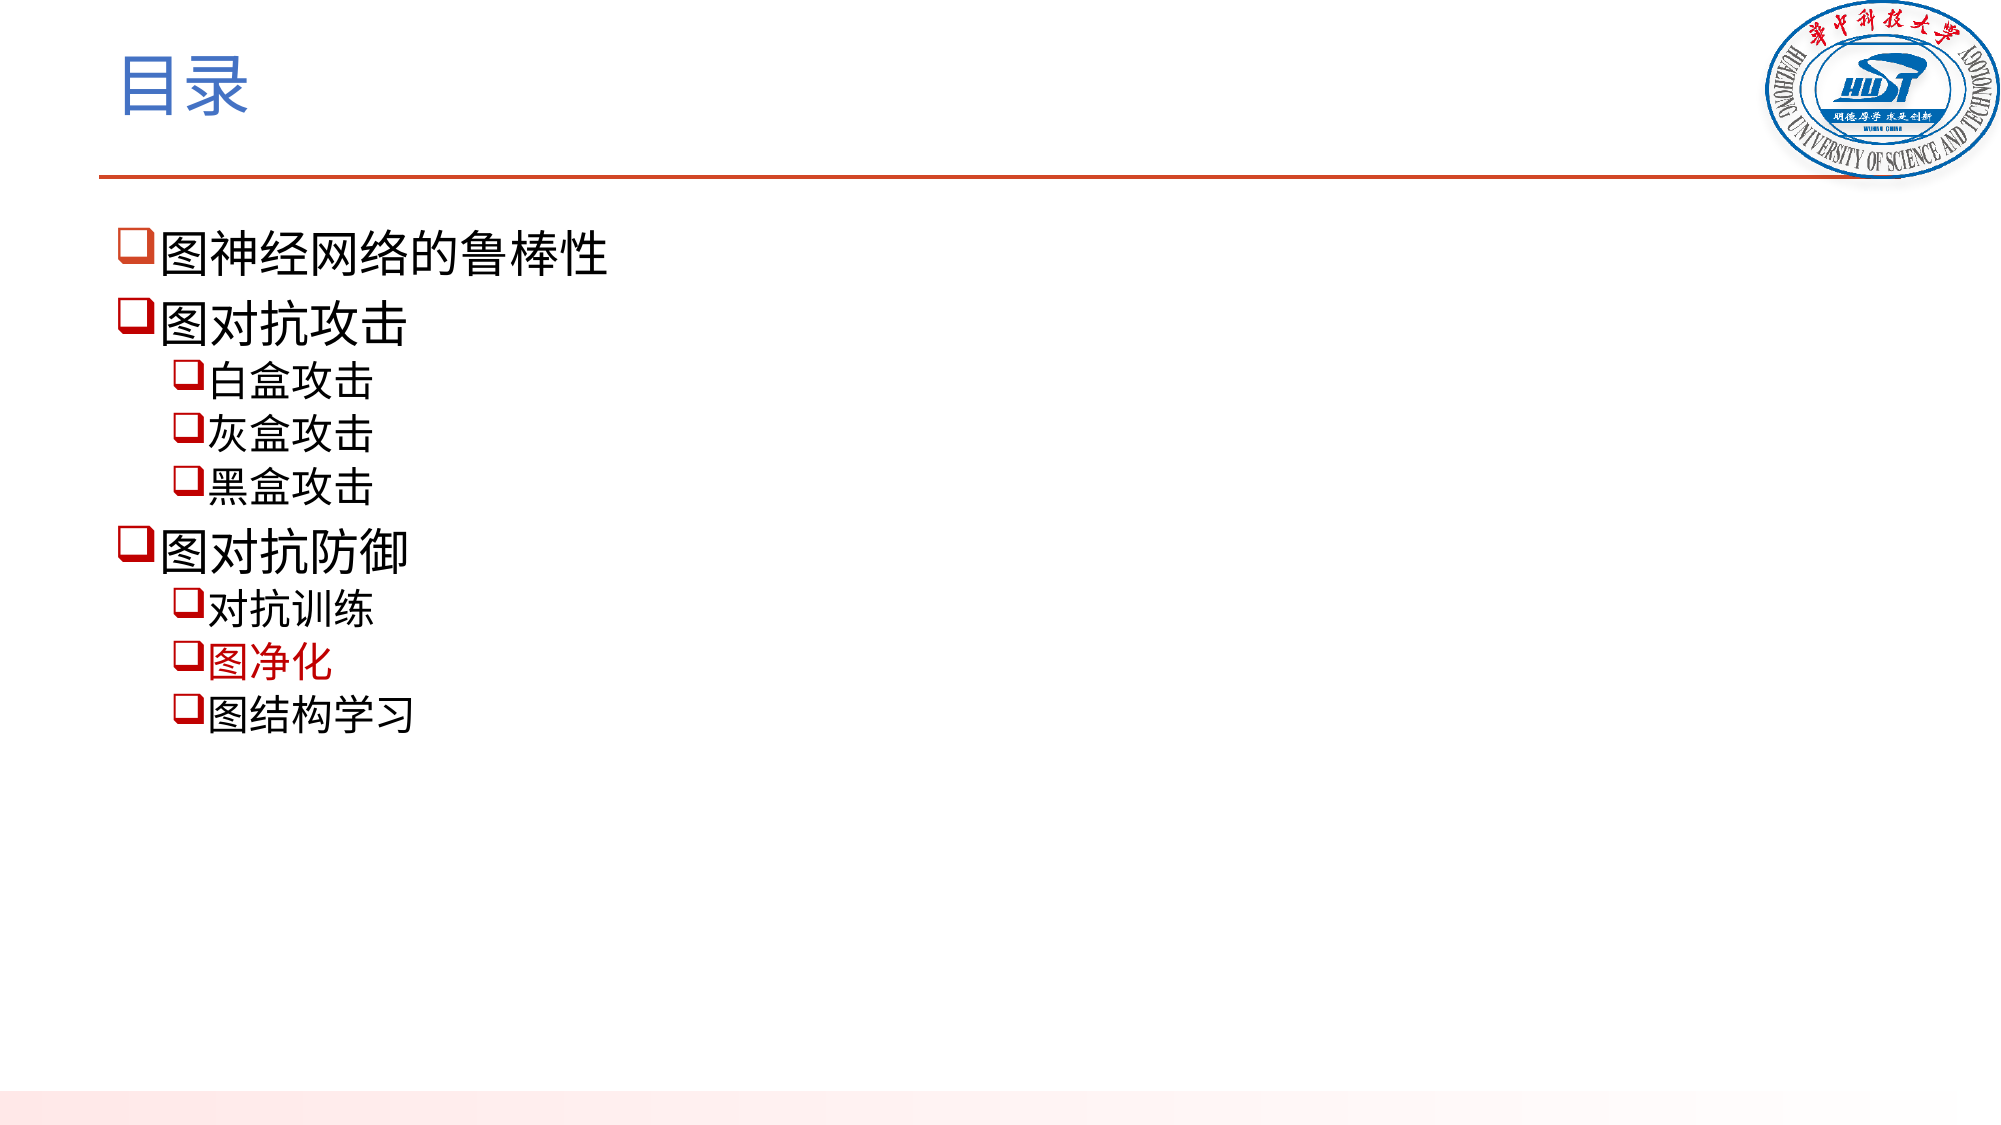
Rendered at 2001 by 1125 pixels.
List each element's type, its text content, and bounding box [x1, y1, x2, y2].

list 图神经网络的鲁棒性 图对抗攻击 白盒攻击 灰盒攻击 黑盒攻击 图对抗防御 对抗训练 图净化 图结构学习 [99, 221, 1901, 1125]
title 目录 [99, 0, 1825, 177]
picture [1765, 0, 2000, 179]
